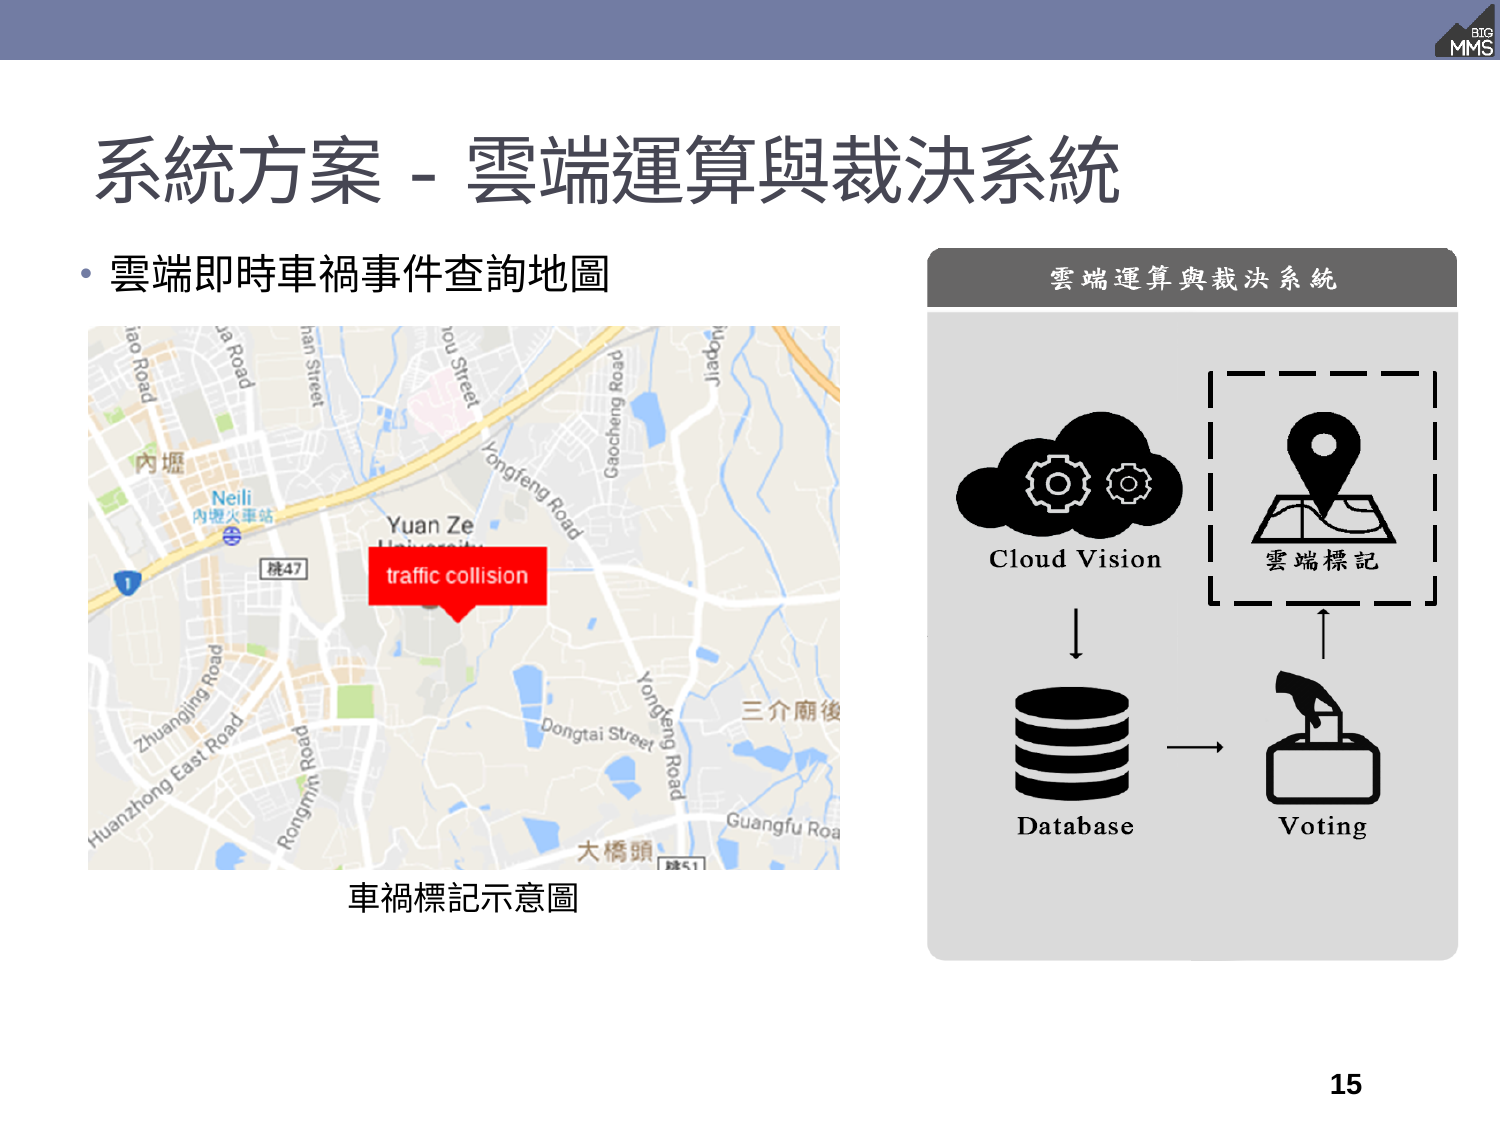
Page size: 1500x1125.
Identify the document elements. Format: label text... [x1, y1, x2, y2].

picture [88, 326, 840, 870]
text_box 雲端即時車禍事件查詢地圖 [64, 240, 1415, 1041]
slide_number 15 [1314, 1056, 1490, 1110]
picture [1433, 2, 1495, 58]
text_box 車禍標記示意圖 [332, 878, 595, 925]
picture [913, 231, 1469, 976]
title 系統方案-雲端運算與裁決系統 [75, 87, 1425, 240]
